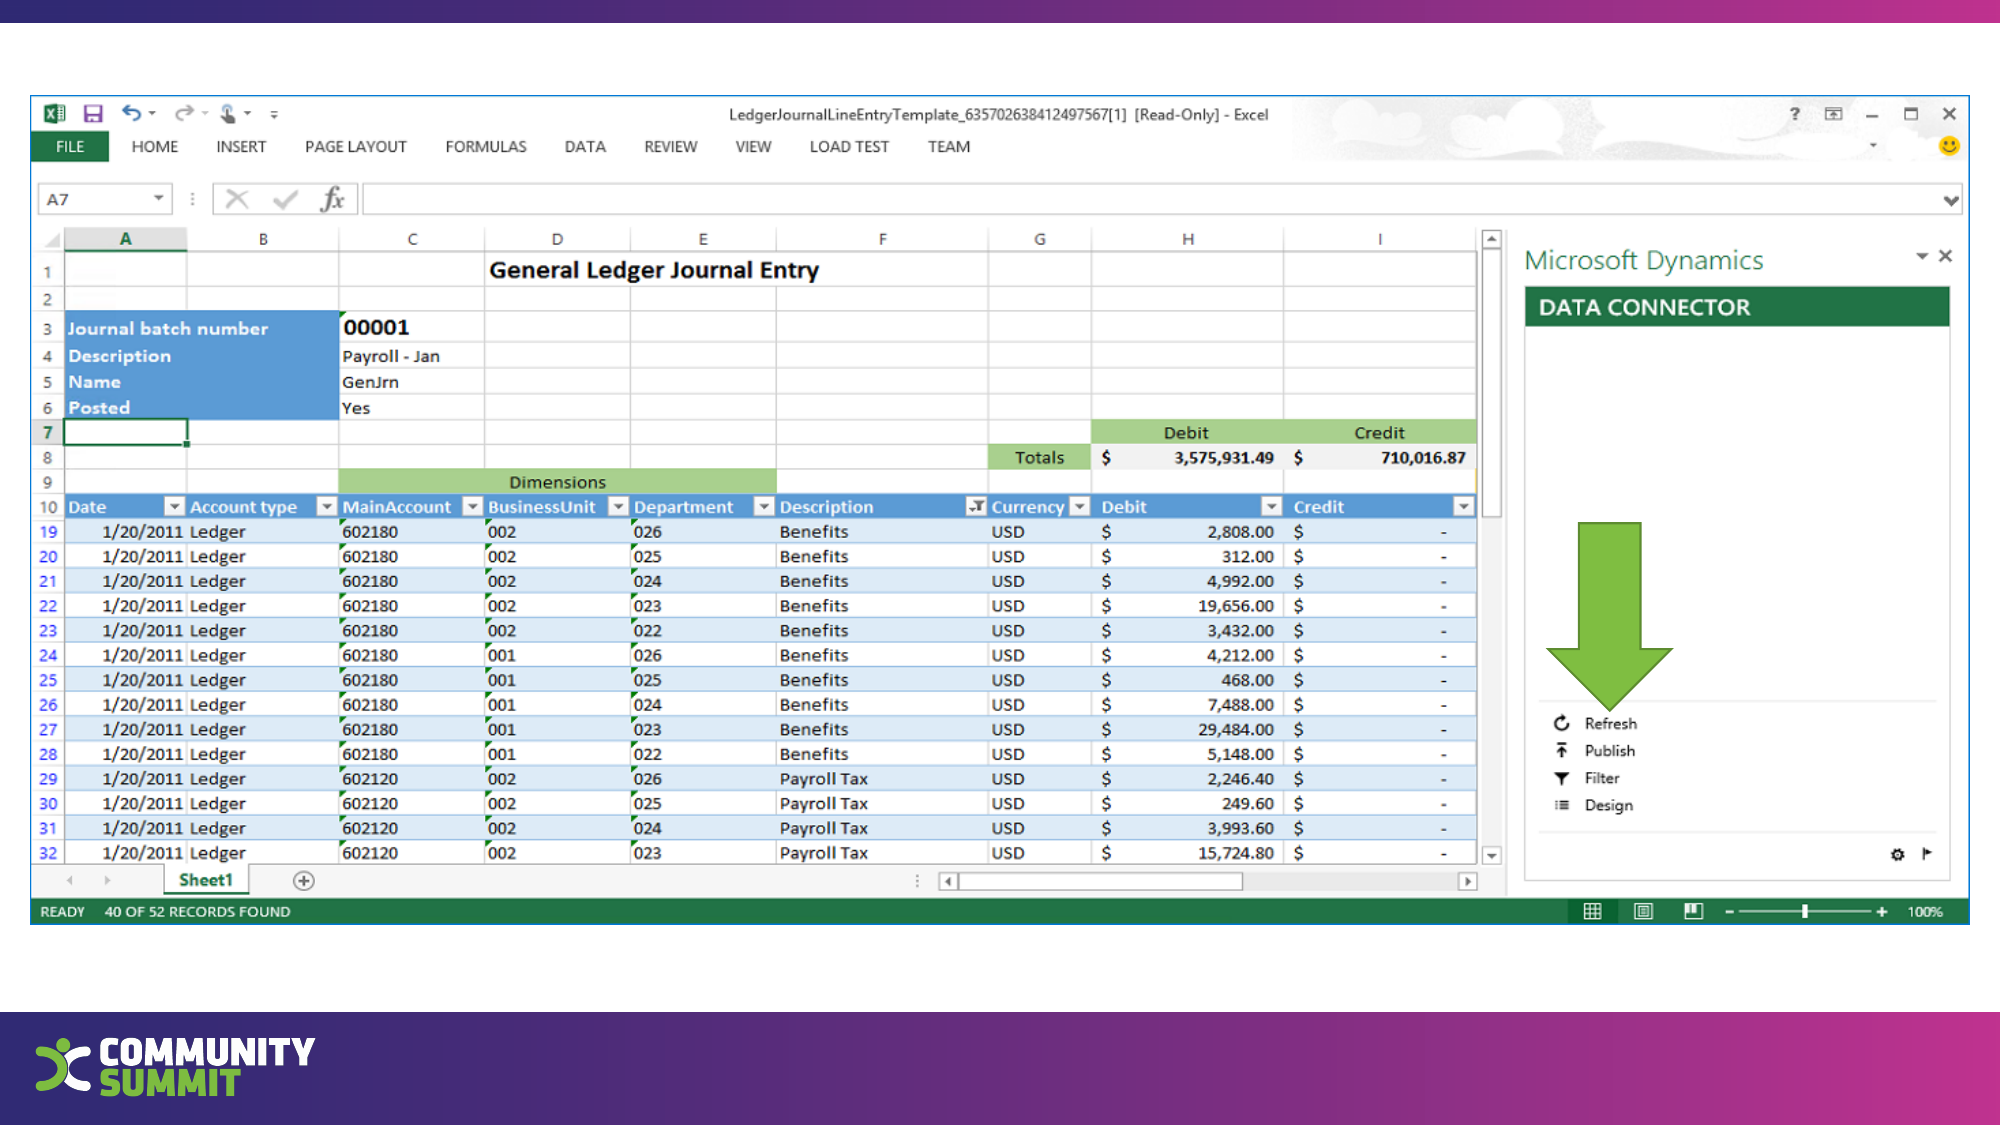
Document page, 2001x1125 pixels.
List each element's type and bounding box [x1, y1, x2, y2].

list [30, 94, 1970, 925]
picture [0, 1012, 2000, 1125]
picture [0, 0, 2000, 23]
